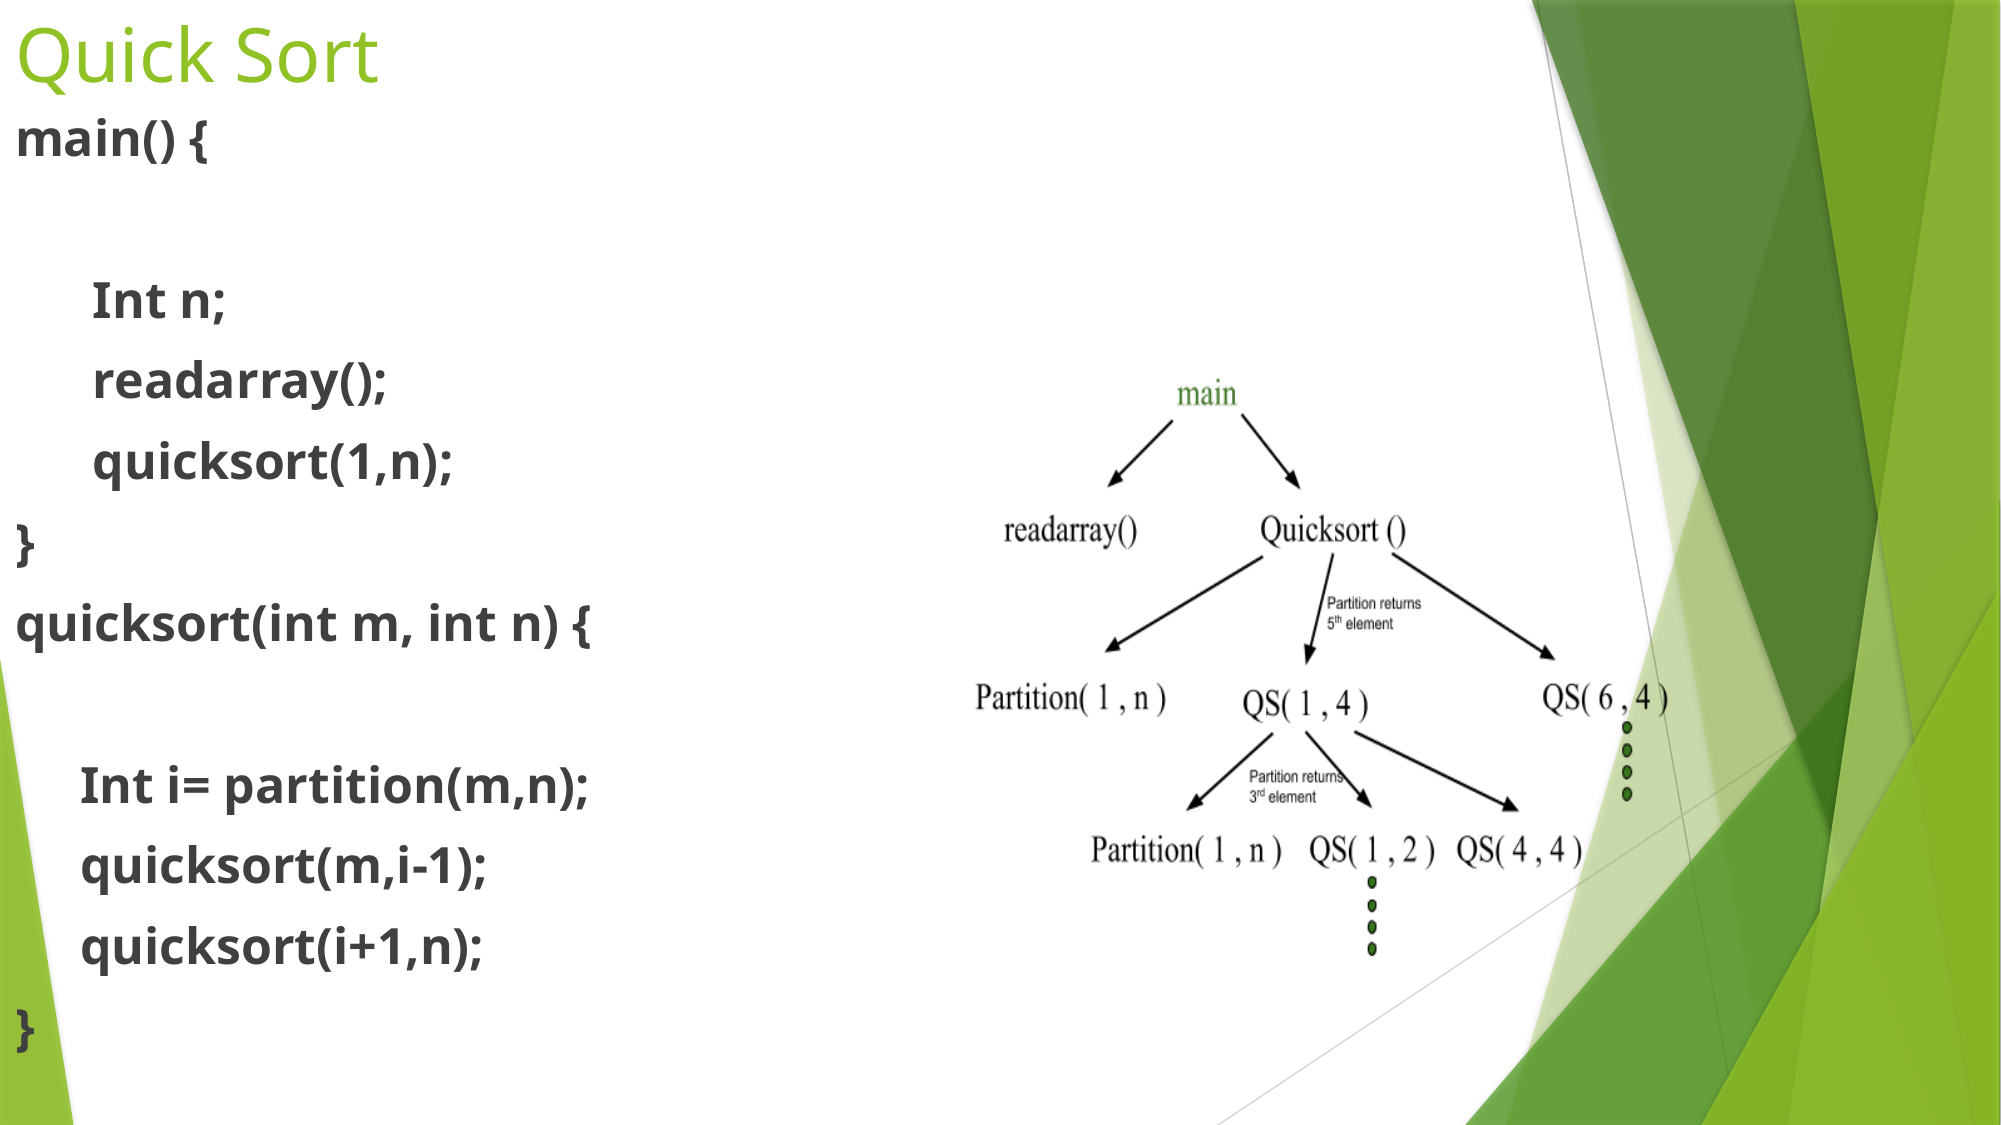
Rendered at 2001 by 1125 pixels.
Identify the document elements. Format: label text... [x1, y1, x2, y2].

list main() { Int n; readarray(); quicksort(1,n); } quicksort(int m, int n) { Int i= partition(m,n); quicksort(m,i-1); quicksort(i+1,n); } [0, 98, 2000, 1125]
title Quick Sort [0, 0, 1411, 98]
picture [924, 347, 1676, 965]
